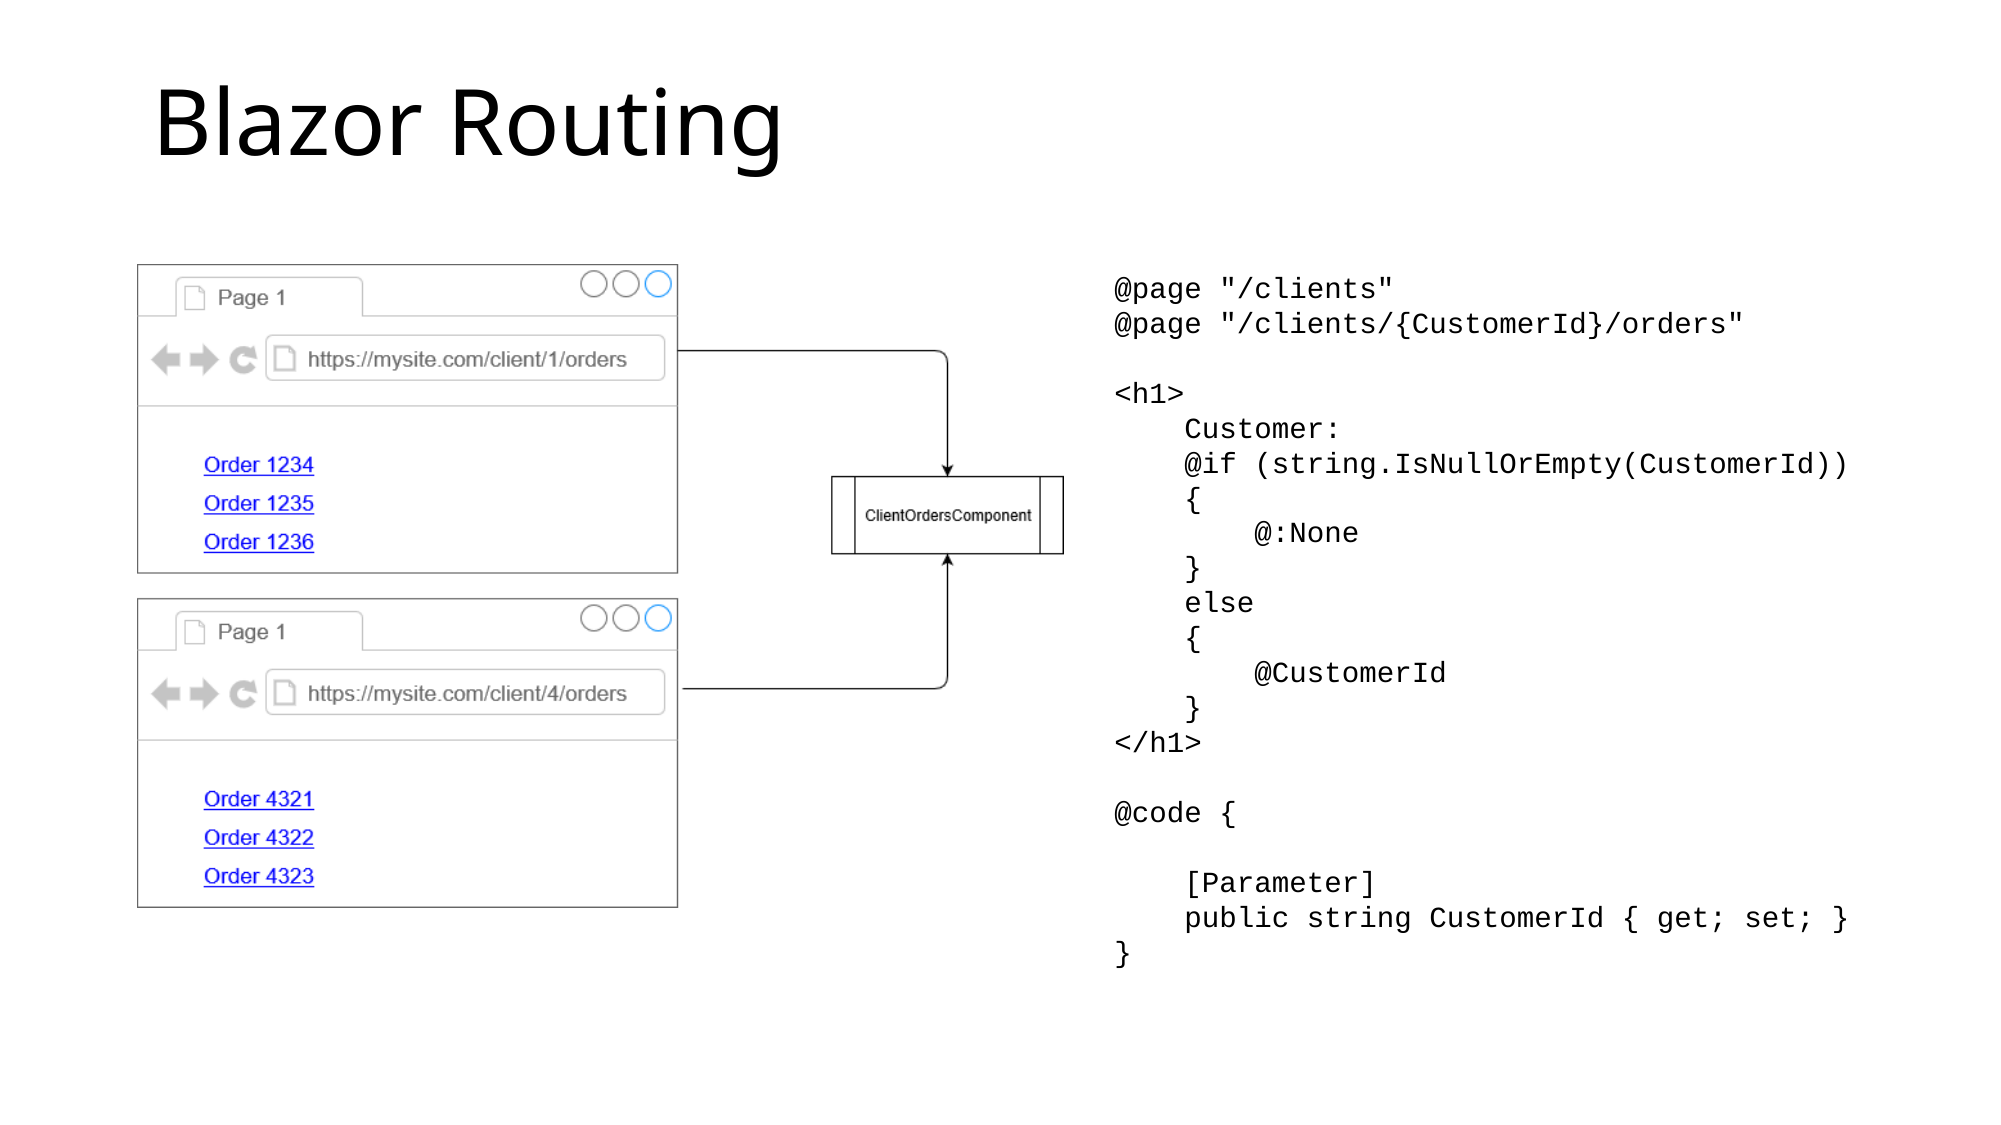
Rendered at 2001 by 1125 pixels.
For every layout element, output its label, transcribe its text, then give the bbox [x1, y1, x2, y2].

text_box @page "/clients" @page "/clients/{CustomerId}/orders" <h1> Customer: @if (string.IsNullOrEmpty(CustomerId)) { @:None } else { @CustomerId } </h1> @code { [Parameter] public string CustomerId { get; set; } } [1099, 261, 1939, 976]
title Blazor Routing [137, 59, 1863, 192]
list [137, 264, 1064, 908]
